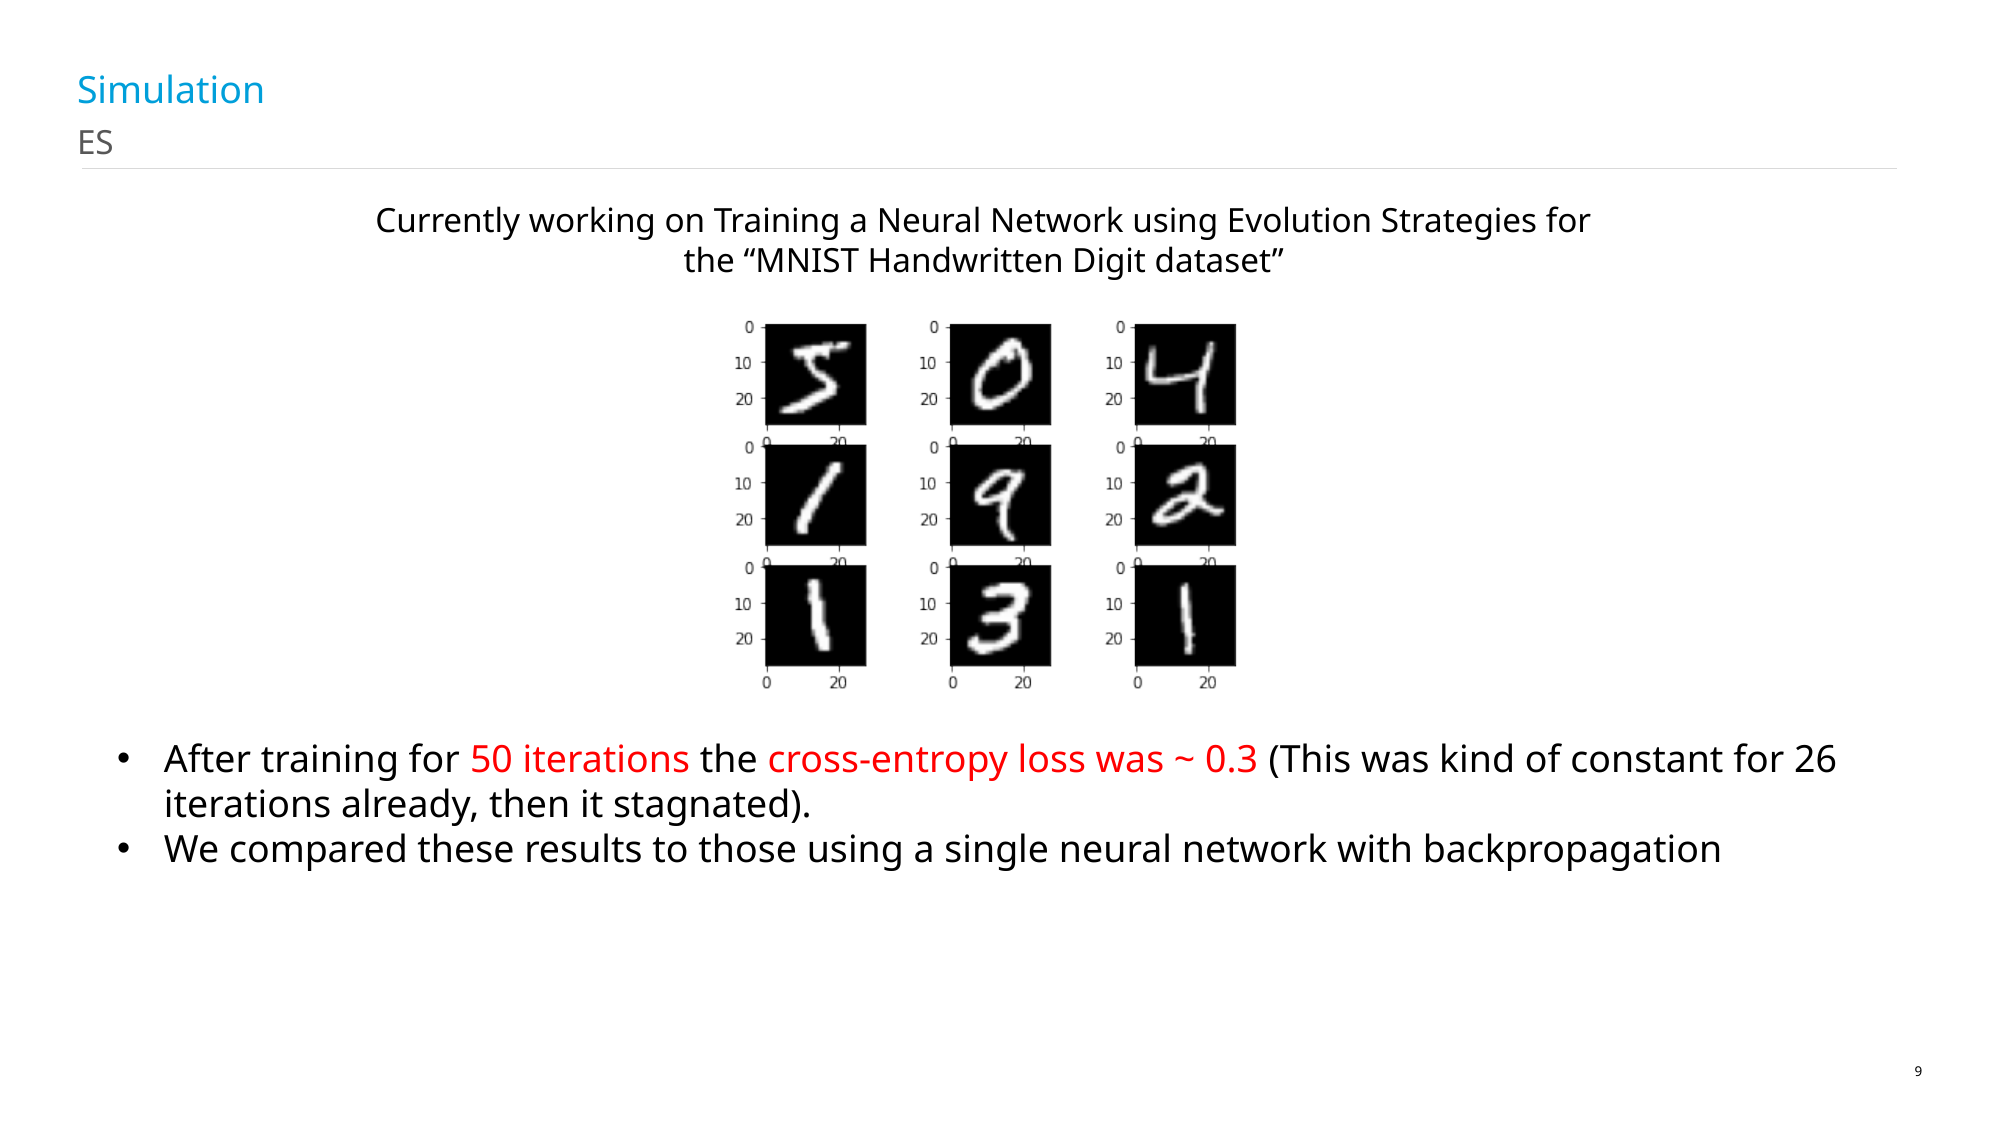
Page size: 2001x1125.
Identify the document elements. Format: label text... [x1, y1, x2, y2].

picture [723, 310, 1246, 703]
title Simulation [77, 66, 1923, 121]
text_box After training for 50 iterations the cross-entropy loss was ~ 0.3 (This was kind of constant for 26 iterations already, then it stagnated). We compared these results to those using a single neural network with backpropagation [102, 727, 1898, 877]
list ES [77, 121, 1923, 169]
text_box Currently working on Training a Neural Network using Evolution Strategies for the “MNIST Handwritten Digit dataset” [355, 191, 1613, 287]
